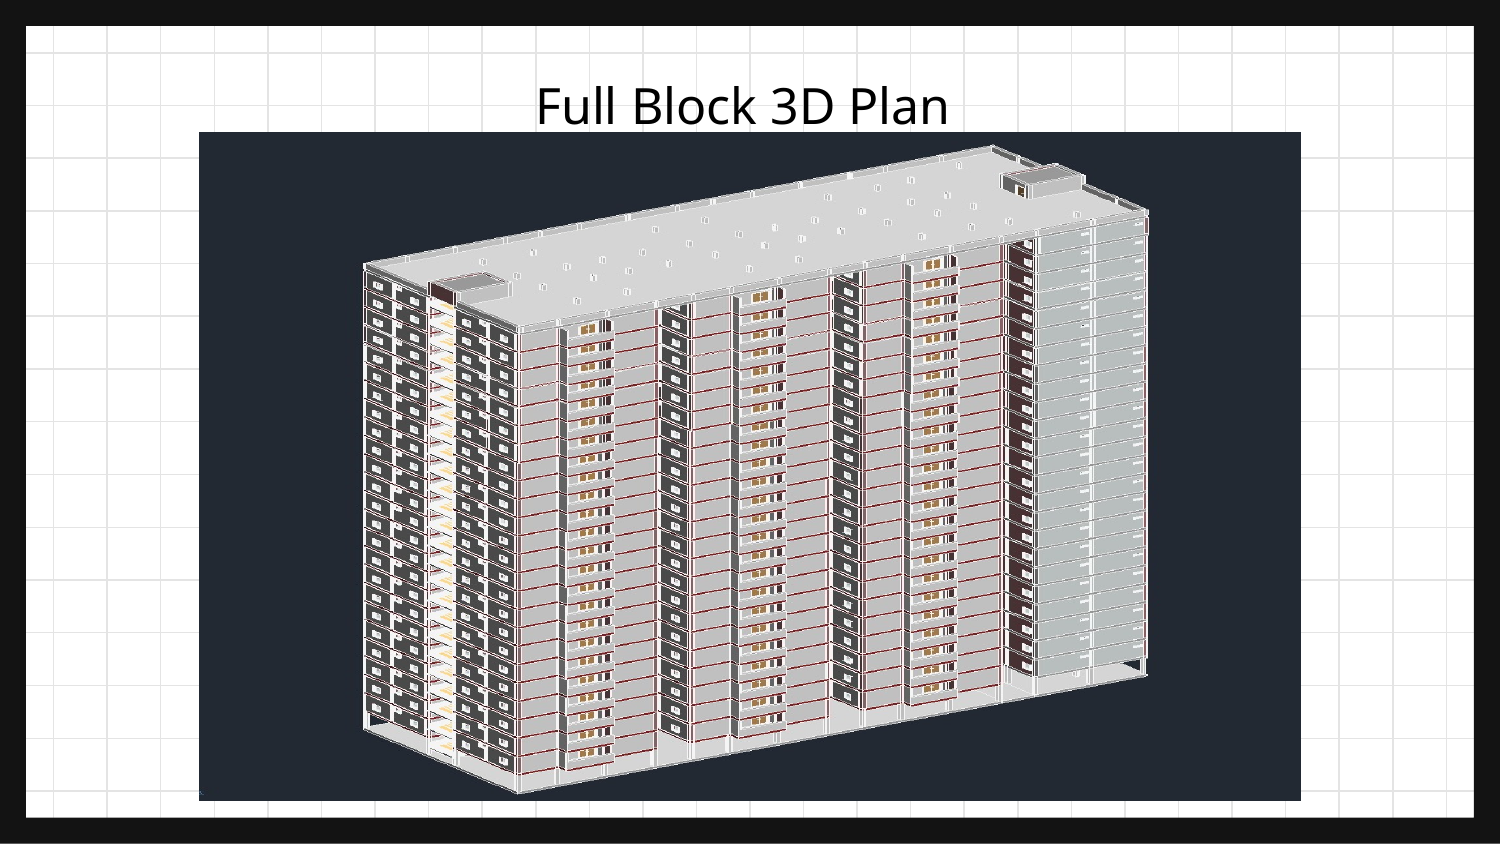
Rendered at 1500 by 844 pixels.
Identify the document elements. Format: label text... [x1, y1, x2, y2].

text_box Full Block 3D Plan [343, 66, 1143, 131]
picture [199, 132, 1301, 801]
